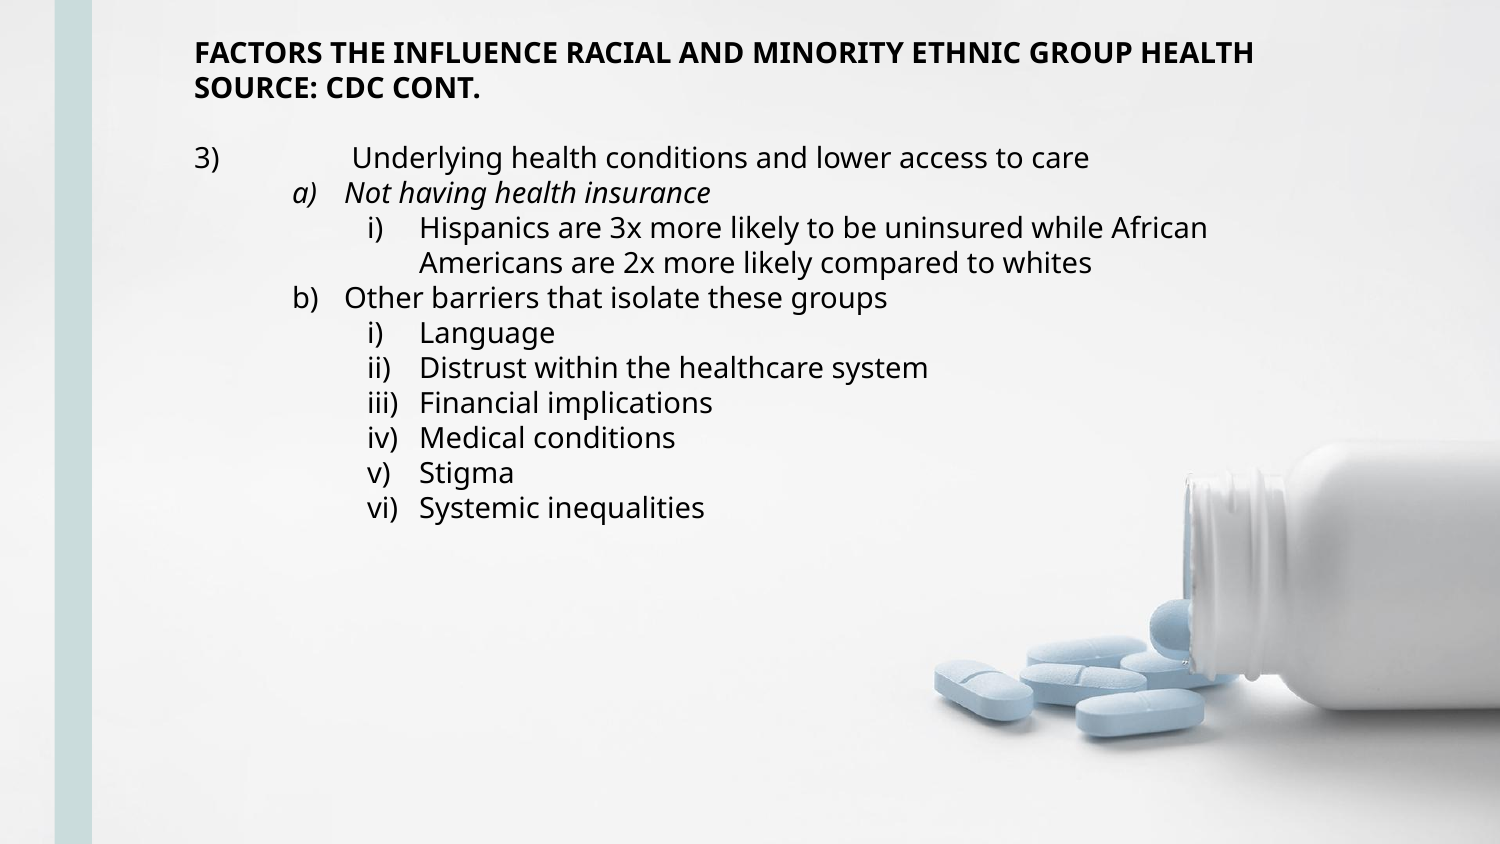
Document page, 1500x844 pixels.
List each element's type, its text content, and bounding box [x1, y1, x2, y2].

text_box FACTORS THE INFLUENCE RACIAL AND MINORITY ETHNIC GROUP HEALTH SOURCE: CDC CONT. 3) Underlying health conditions and lower access to care Not having health insurance Hispanics are 3x more likely to be uninsured while African Americans are 2x more likely compared to whites Other barriers that isolate these groups Language Distrust within the healthcare system Financial implications Medical conditions Stigma Systemic inequalities [179, 19, 1293, 193]
picture [0, 0, 54, 844]
picture [92, 0, 1500, 844]
